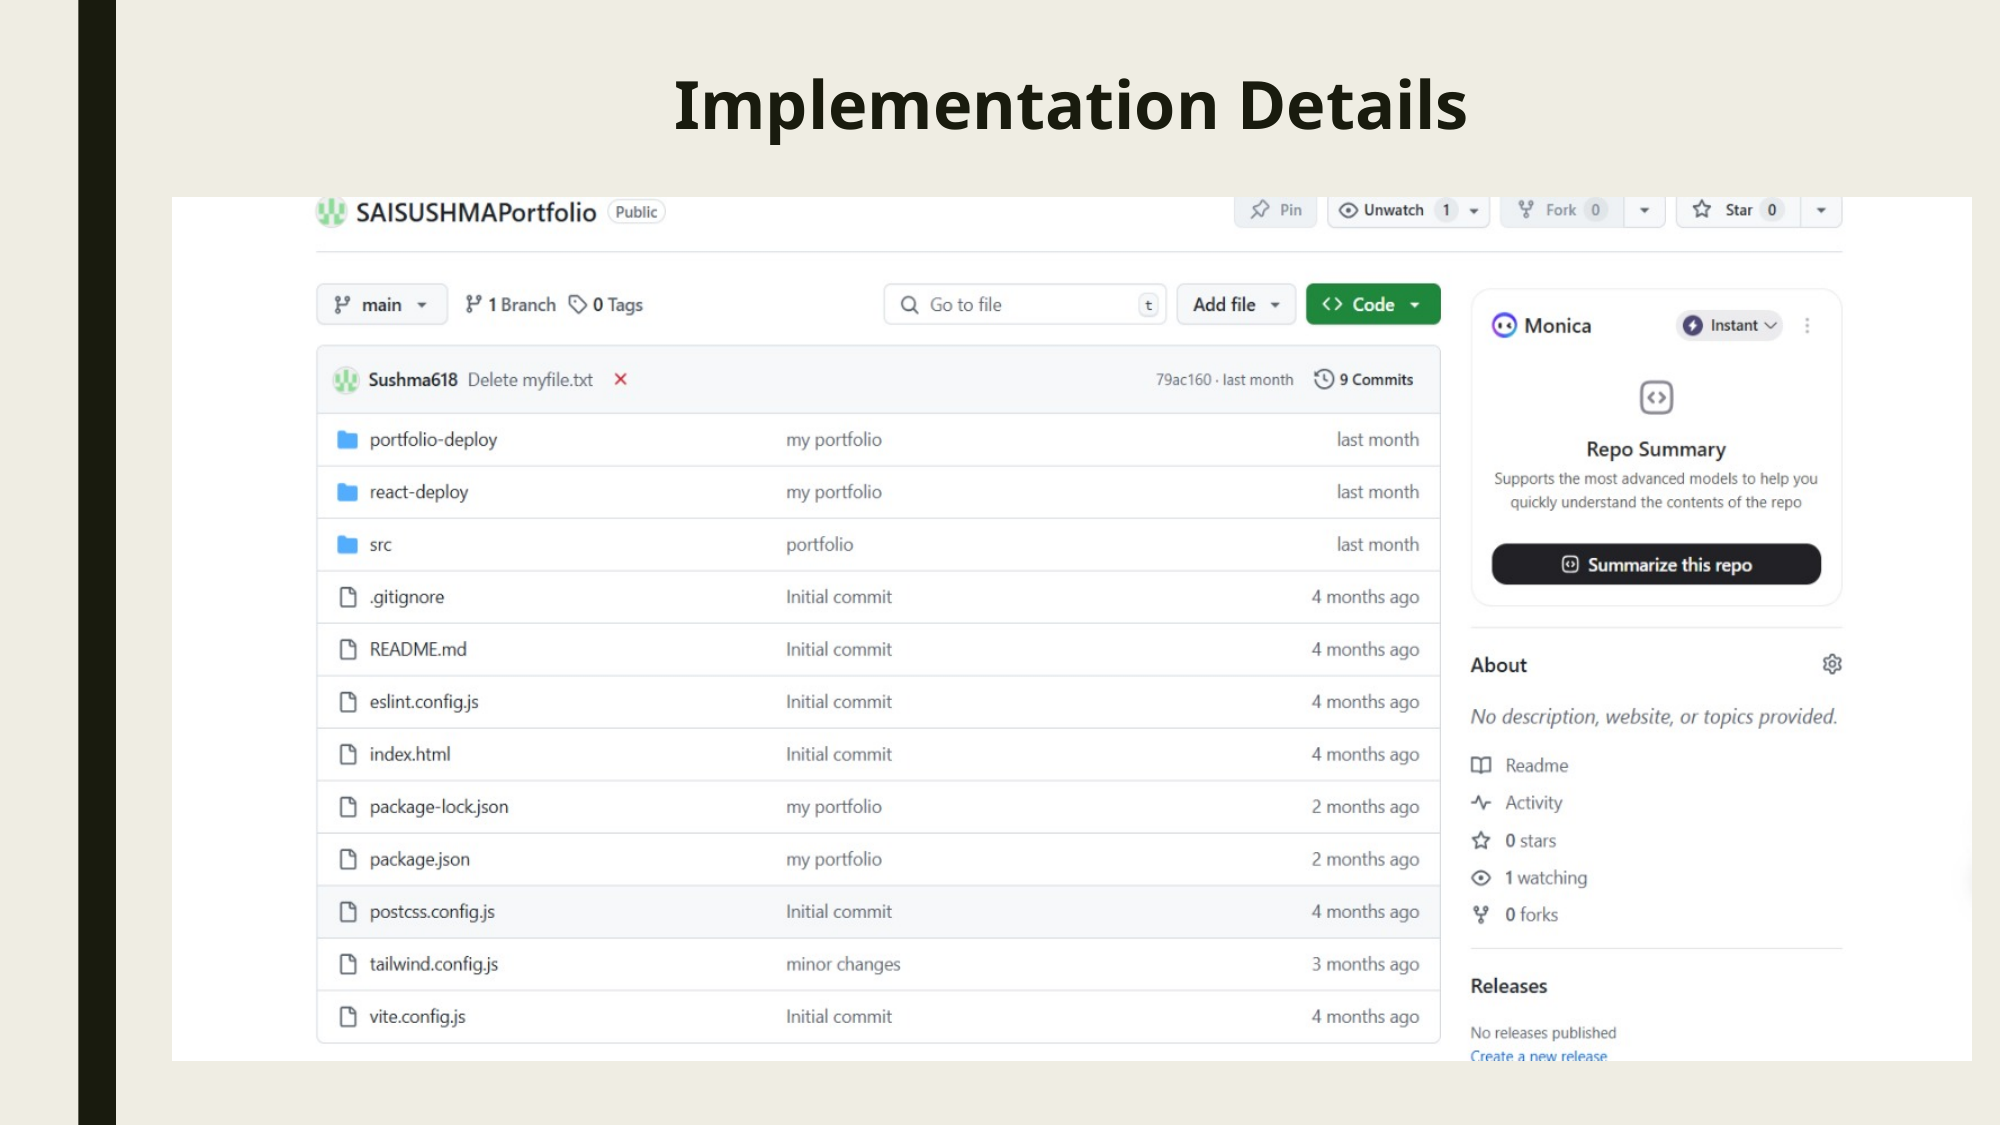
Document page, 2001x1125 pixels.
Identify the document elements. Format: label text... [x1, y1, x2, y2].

title Implementation Details [521, 65, 1623, 197]
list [172, 197, 1972, 1061]
